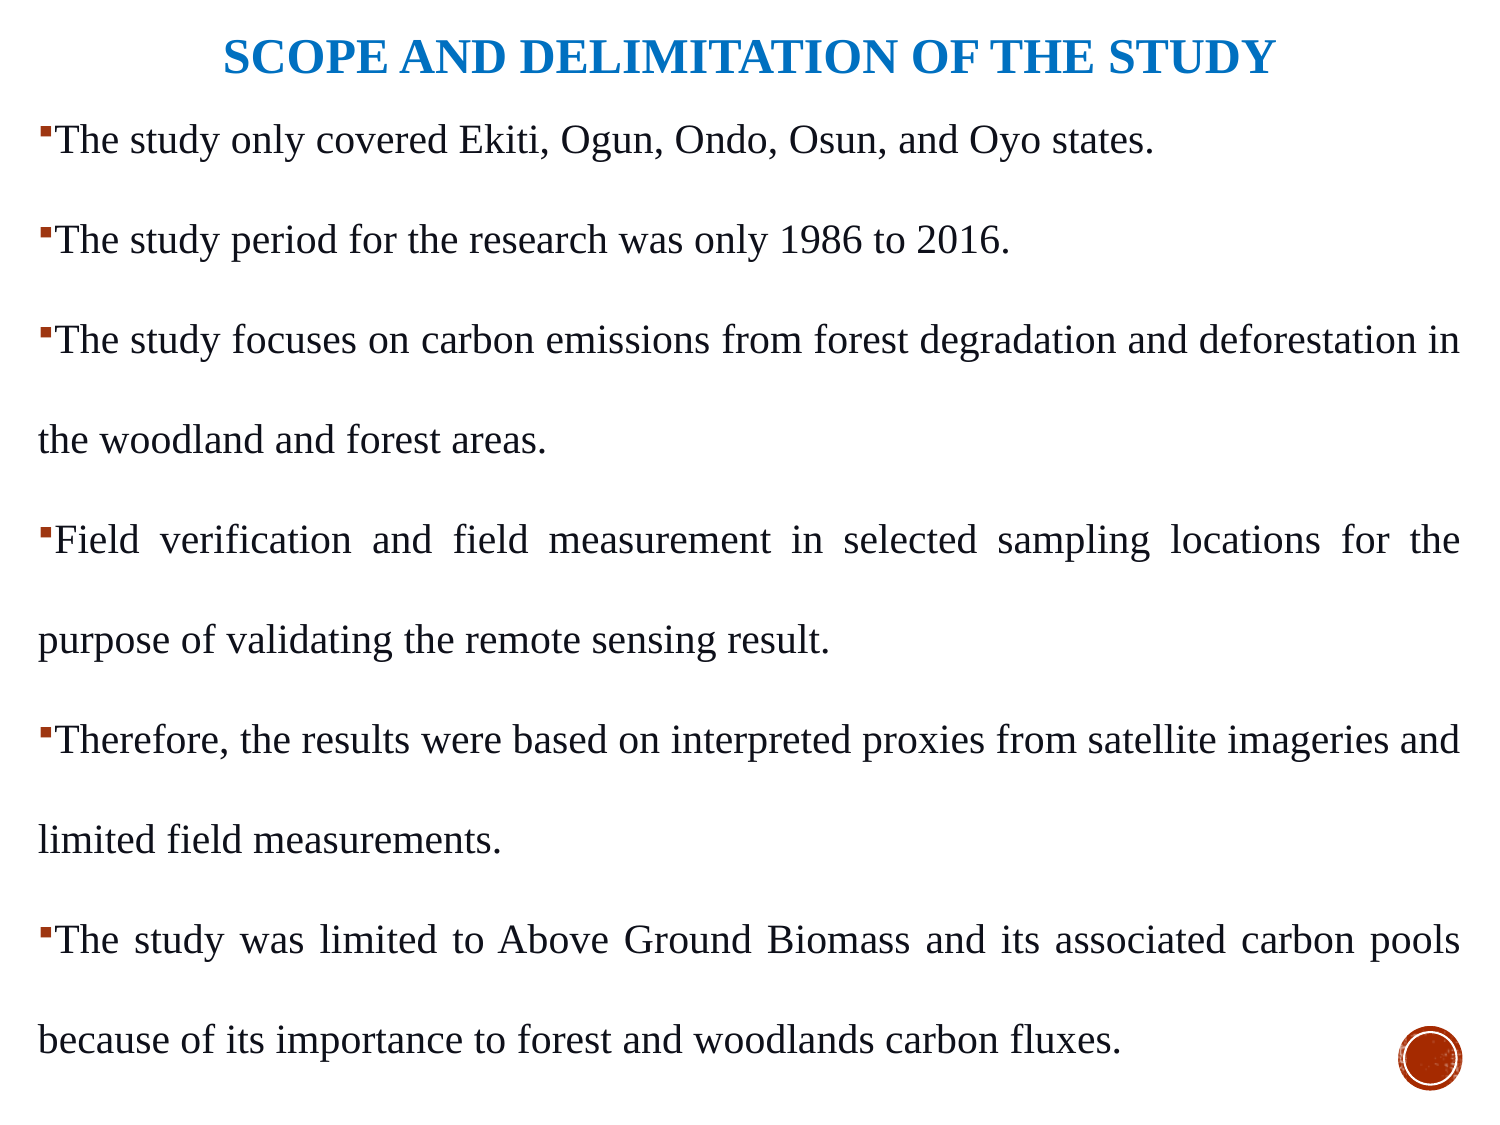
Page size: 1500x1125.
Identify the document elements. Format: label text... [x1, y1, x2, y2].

title Scope and Delimitation of the Study [133, 2, 1366, 54]
list The study only covered Ekiti, Ogun, Ondo, Osun, and Oyo states. The study period for the research was only 1986 to 2016. The study focuses on carbon emissions from forest degradation and deforestation in the woodland and forest areas. Field verification and field measurement in selected sampling locations for the purpose of validating the remote sensing result. Therefore, the results were based on interpreted proxies from satellite imageries and limited field measurements. The study was limited to Above Ground Biomass and its associated carbon pools because of its importance to forest and woodlands carbon fluxes. [22, 54, 1478, 936]
